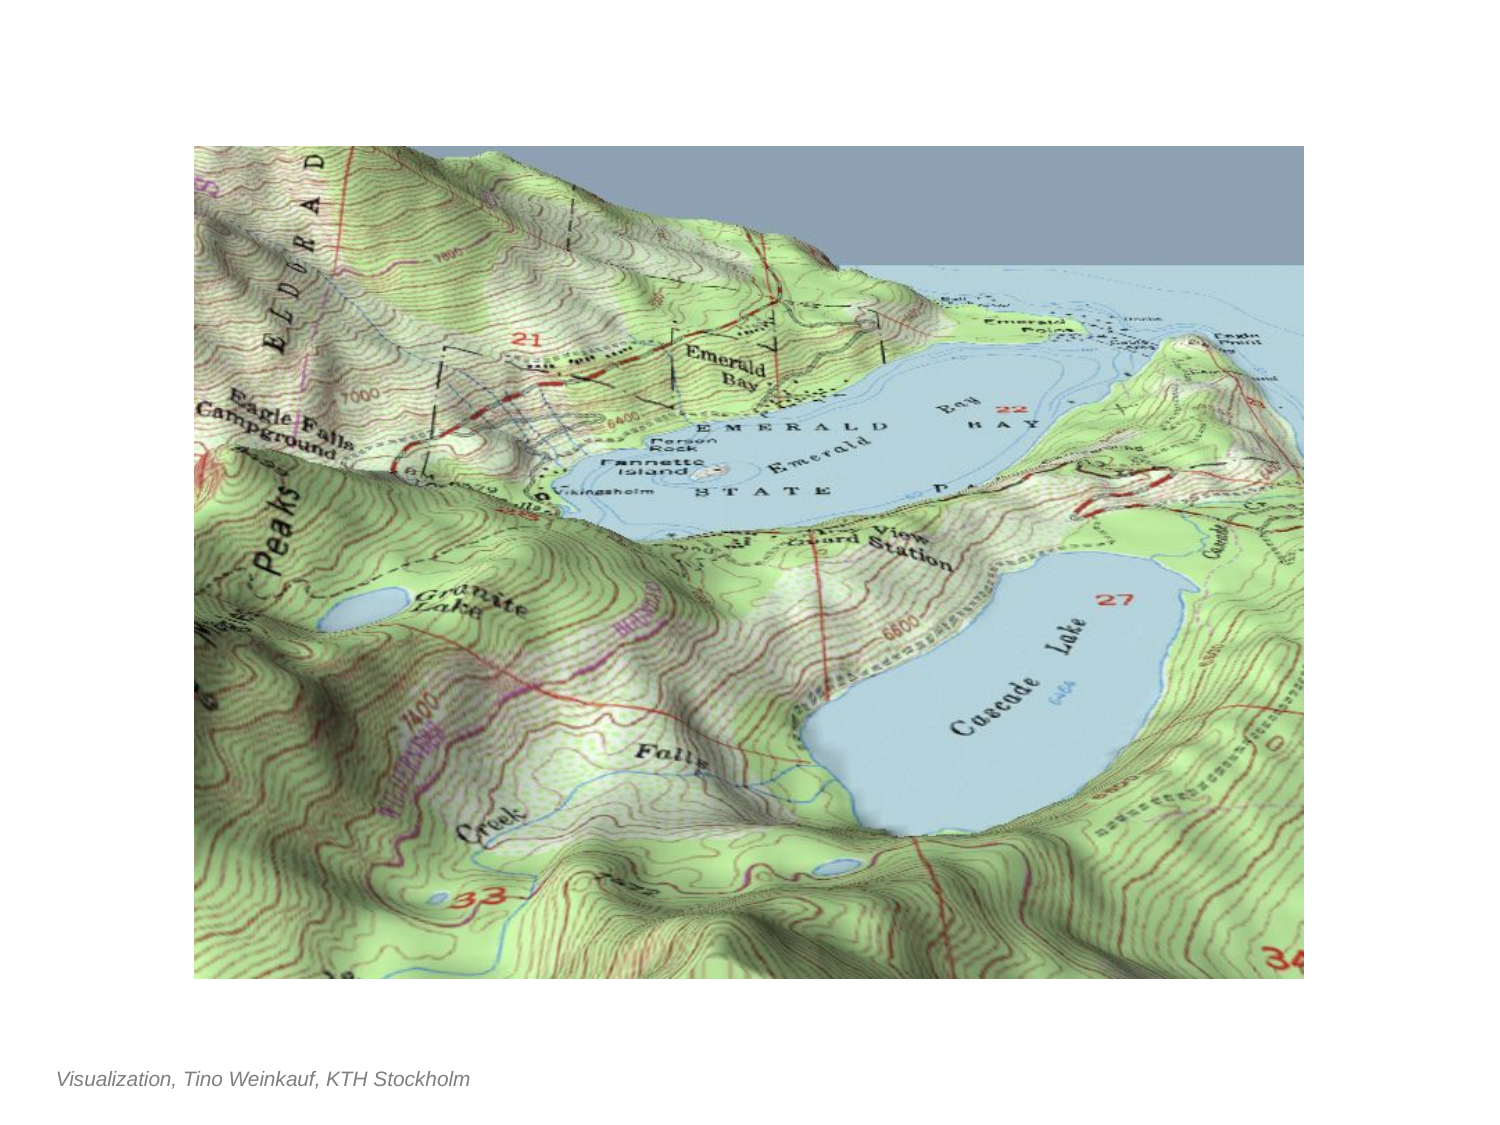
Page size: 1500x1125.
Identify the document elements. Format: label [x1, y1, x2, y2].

picture [193, 146, 1304, 979]
